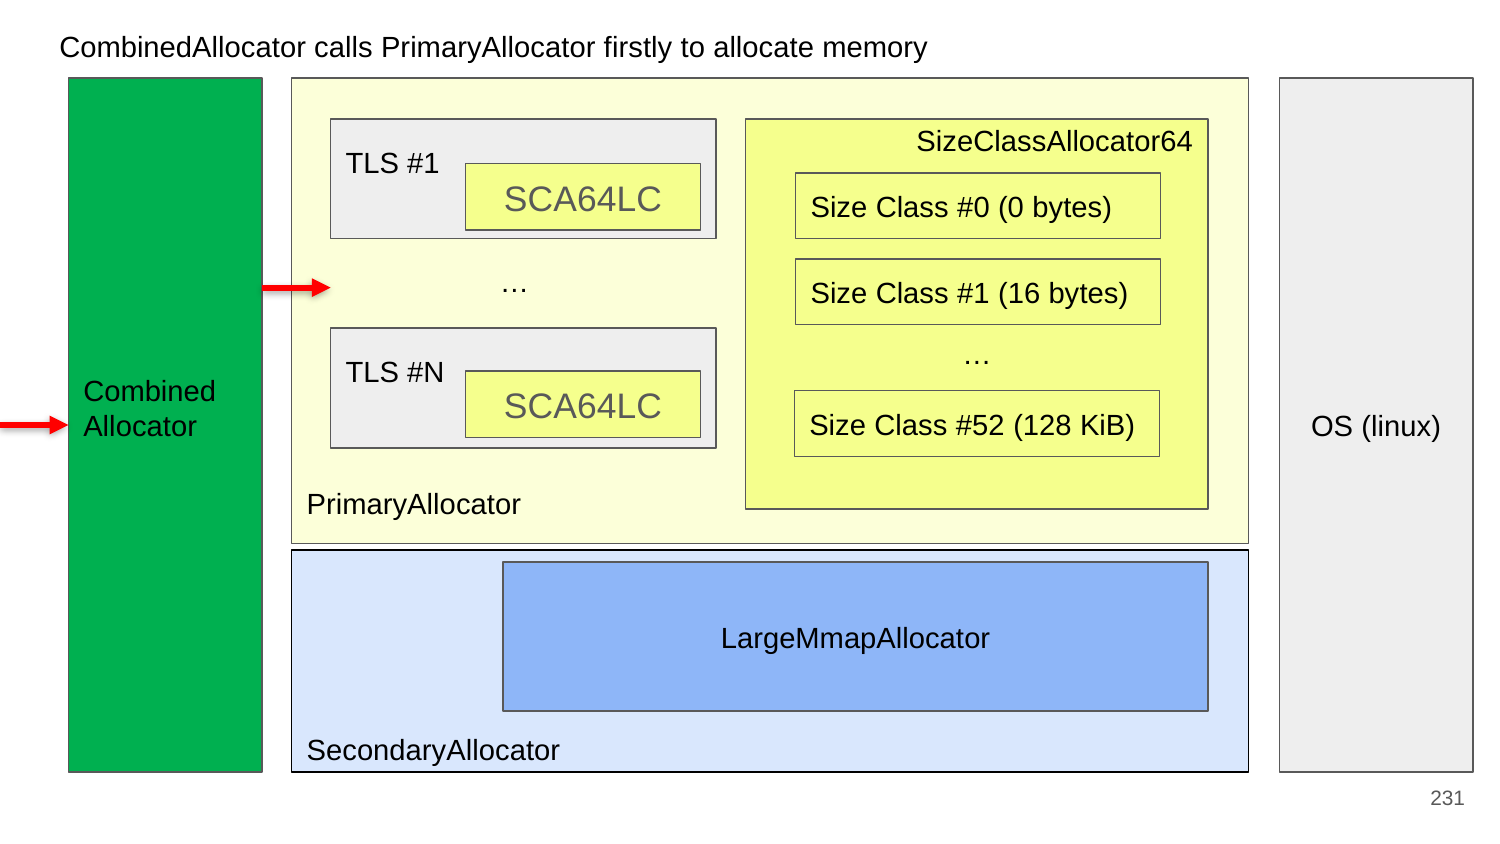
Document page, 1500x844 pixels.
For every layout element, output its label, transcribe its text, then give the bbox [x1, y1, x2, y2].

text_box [291, 549, 1249, 773]
slide_number 231 [1389, 764, 1480, 830]
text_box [291, 77, 1249, 544]
text_box Combined Allocator [68, 77, 263, 773]
text_box CombinedAllocator calls PrimaryAllocator firstly to allocate memory [44, 0, 1443, 78]
text_box OS (linux) [1279, 77, 1474, 773]
